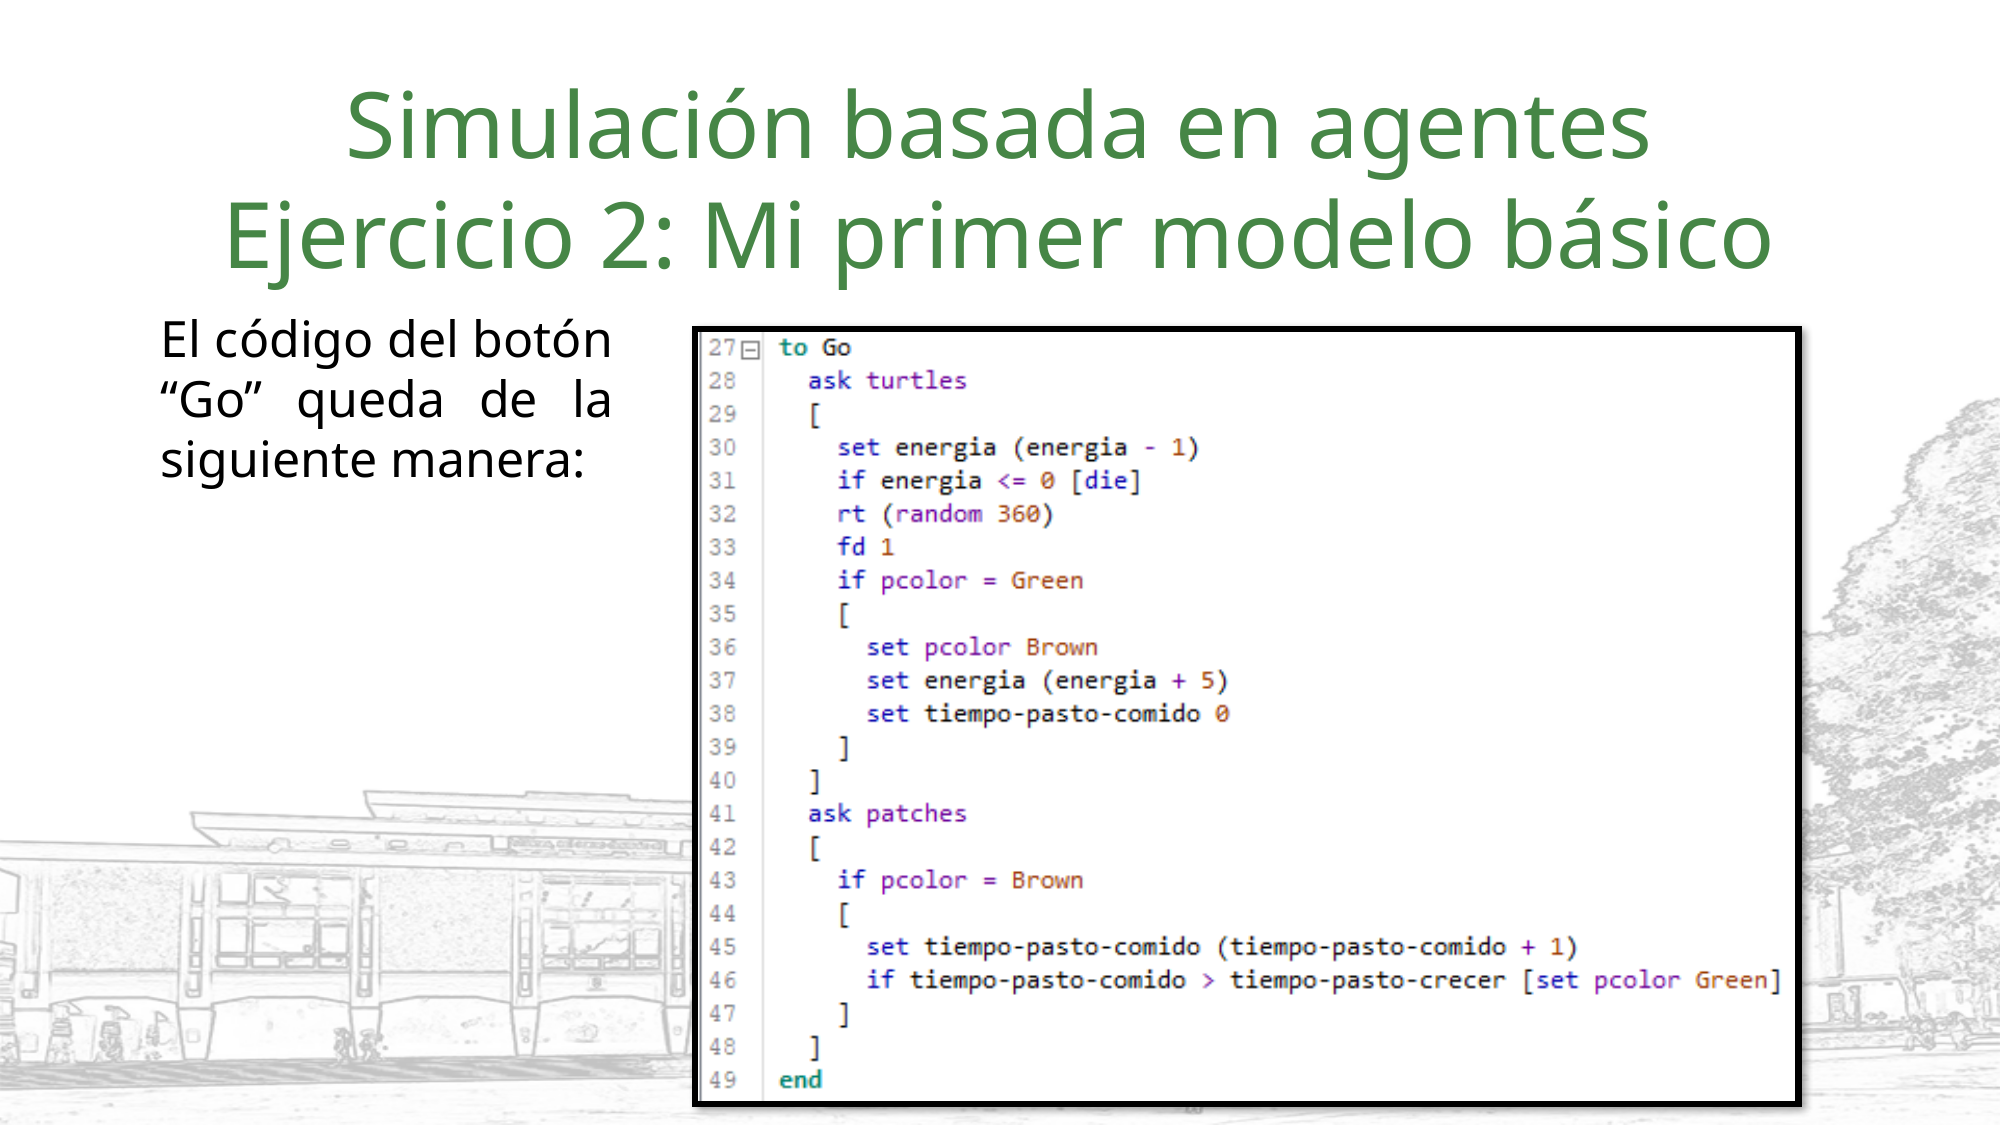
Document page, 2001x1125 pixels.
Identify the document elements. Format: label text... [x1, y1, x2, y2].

picture [698, 331, 1796, 1101]
title Simulación basada en agentes Ejercicio 2: Mi primer modelo básico [137, 59, 1863, 278]
list El código del botón “Go” queda de la siguiente manera: [137, 299, 629, 1014]
